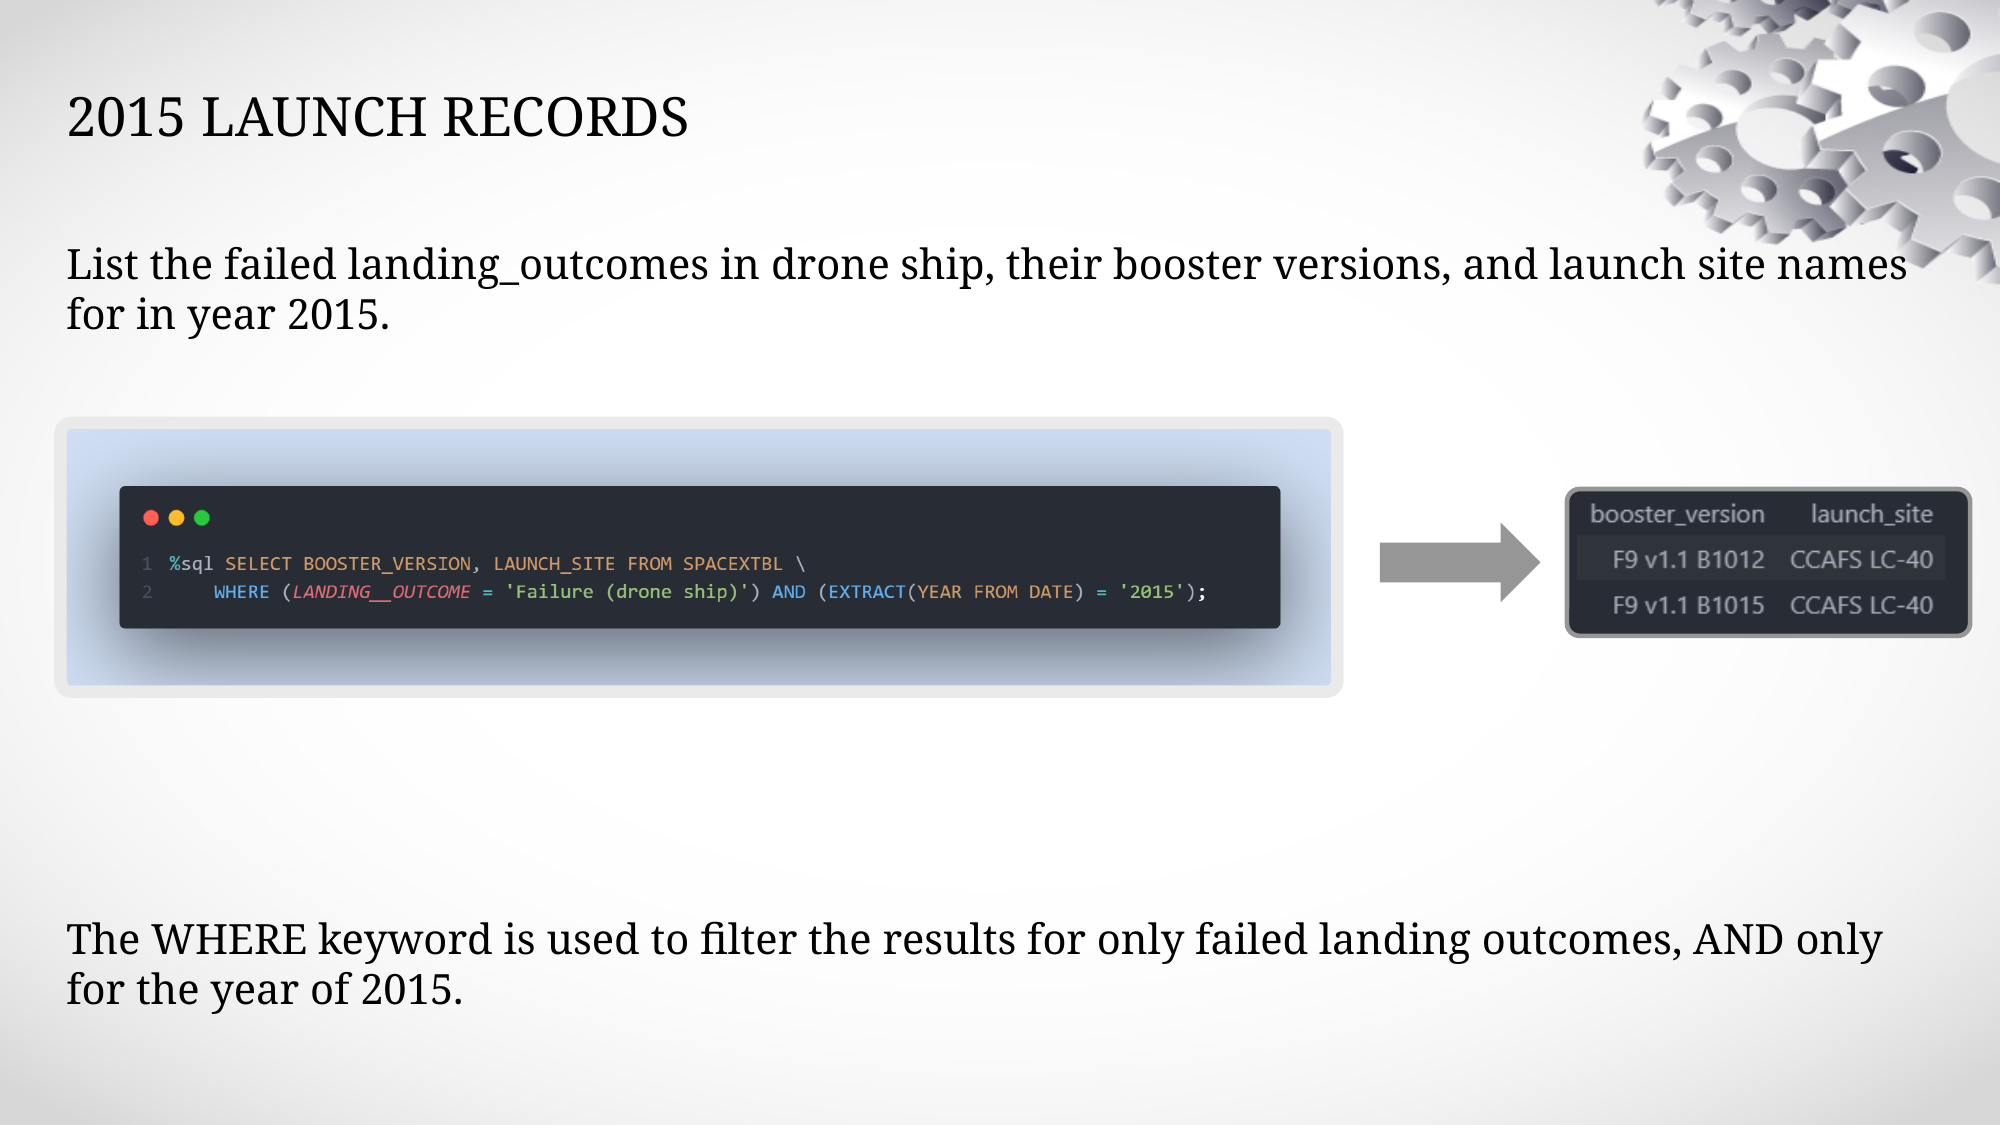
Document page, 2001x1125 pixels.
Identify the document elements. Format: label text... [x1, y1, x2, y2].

text_box [1378, 520, 1542, 605]
text_box List the failed landing_outcomes in drone ship, their booster versions, and launch site names for in year 2015. The WHERE keyword is used to filter the results for only failed landing outcomes, AND only for the year of 2015. [66, 237, 1938, 1050]
picture [0, 0, 2000, 1125]
text_box 2015 Launch Records [66, 30, 1863, 149]
